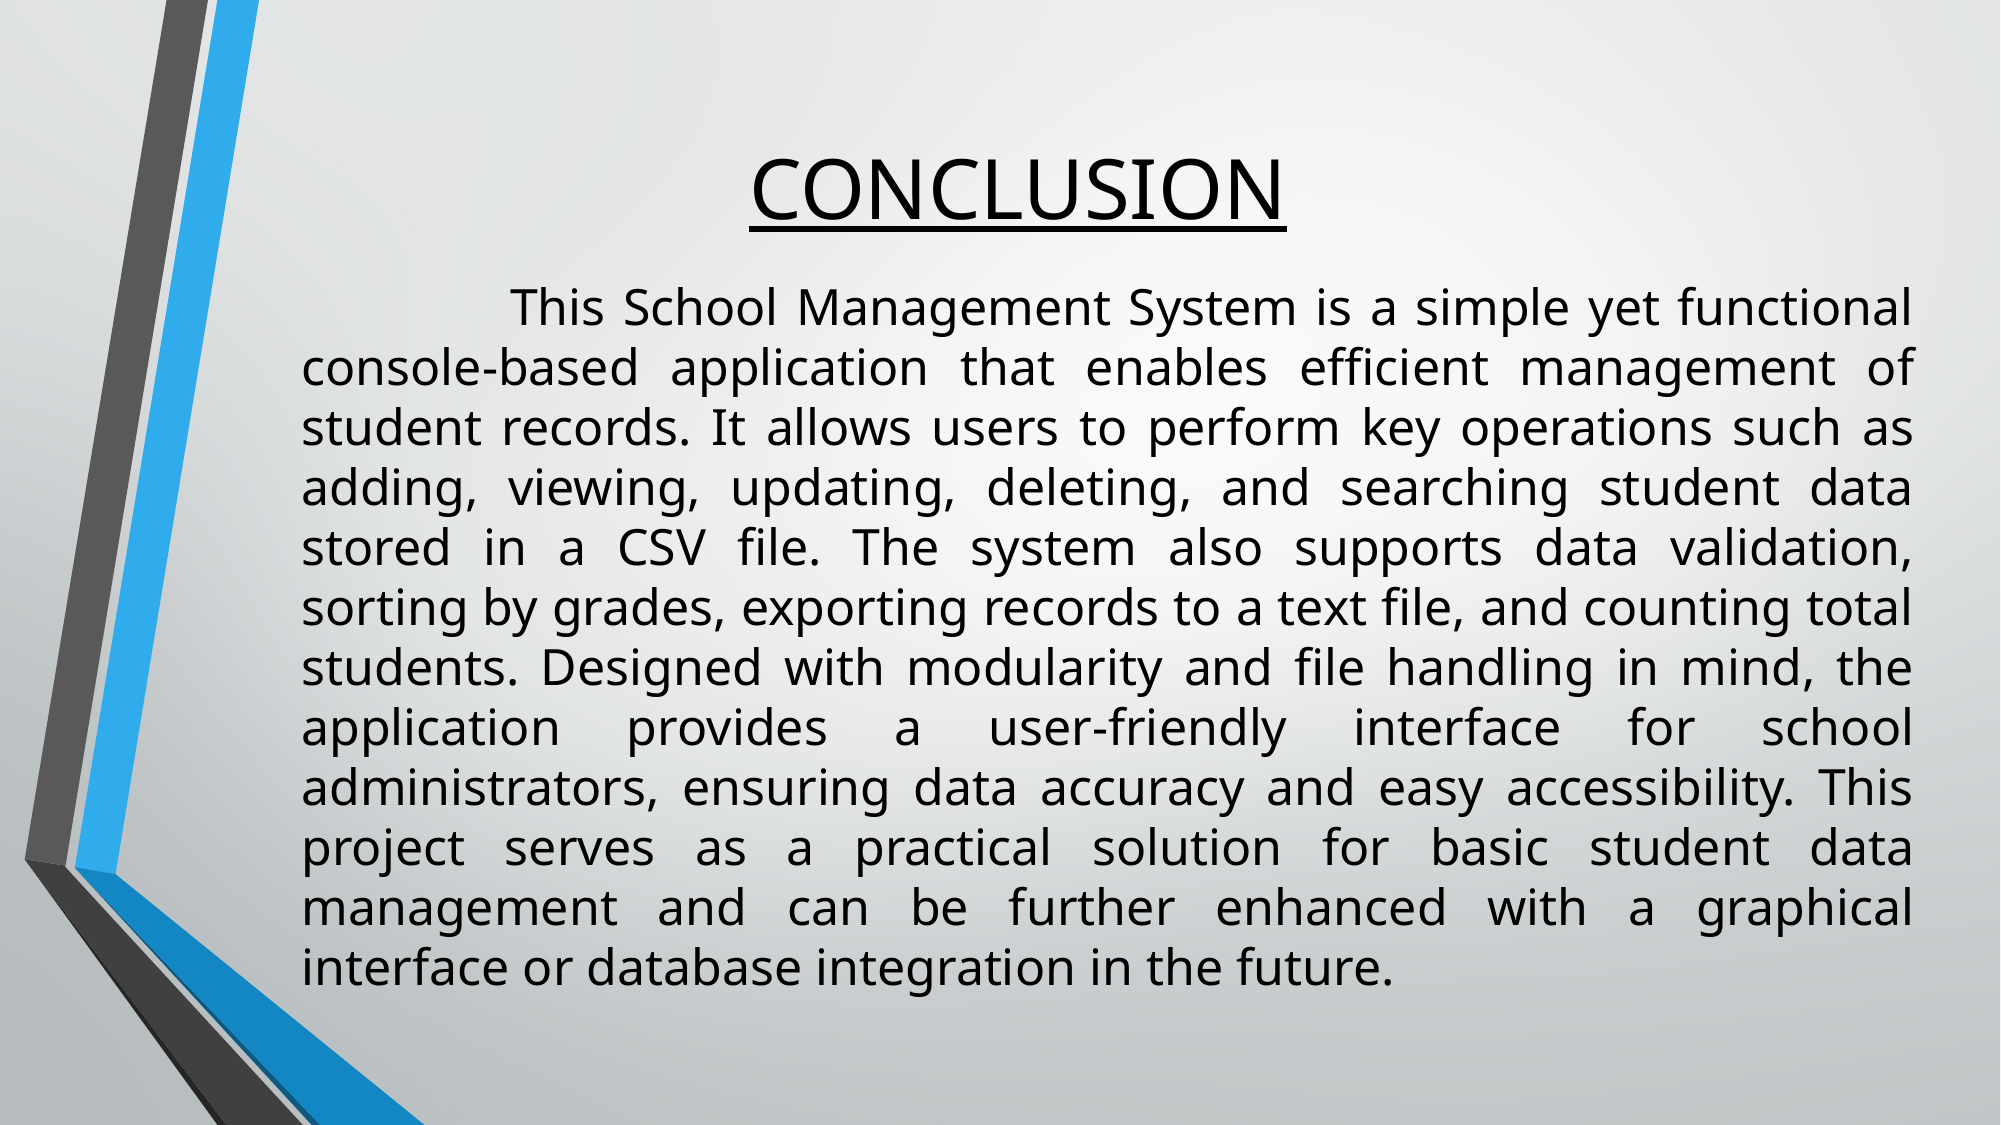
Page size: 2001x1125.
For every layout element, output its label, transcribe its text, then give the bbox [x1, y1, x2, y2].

list This School Management System is a simple yet functional console-based application that enables efficient management of student records. It allows users to perform key operations such as adding, viewing, updating, deleting, and searching student data stored in a CSV file. The system also supports data validation, sorting by grades, exporting records to a text file, and counting total students. Designed with modularity and file handling in mind, the application provides a user-friendly interface for school administrators, ensuring data accuracy and easy accessibility. This project serves as a practical solution for basic student data management and can be further enhanced with a graphical interface or database integration in the future. [286, 273, 1930, 998]
title CONCLUSION [196, 43, 1840, 331]
